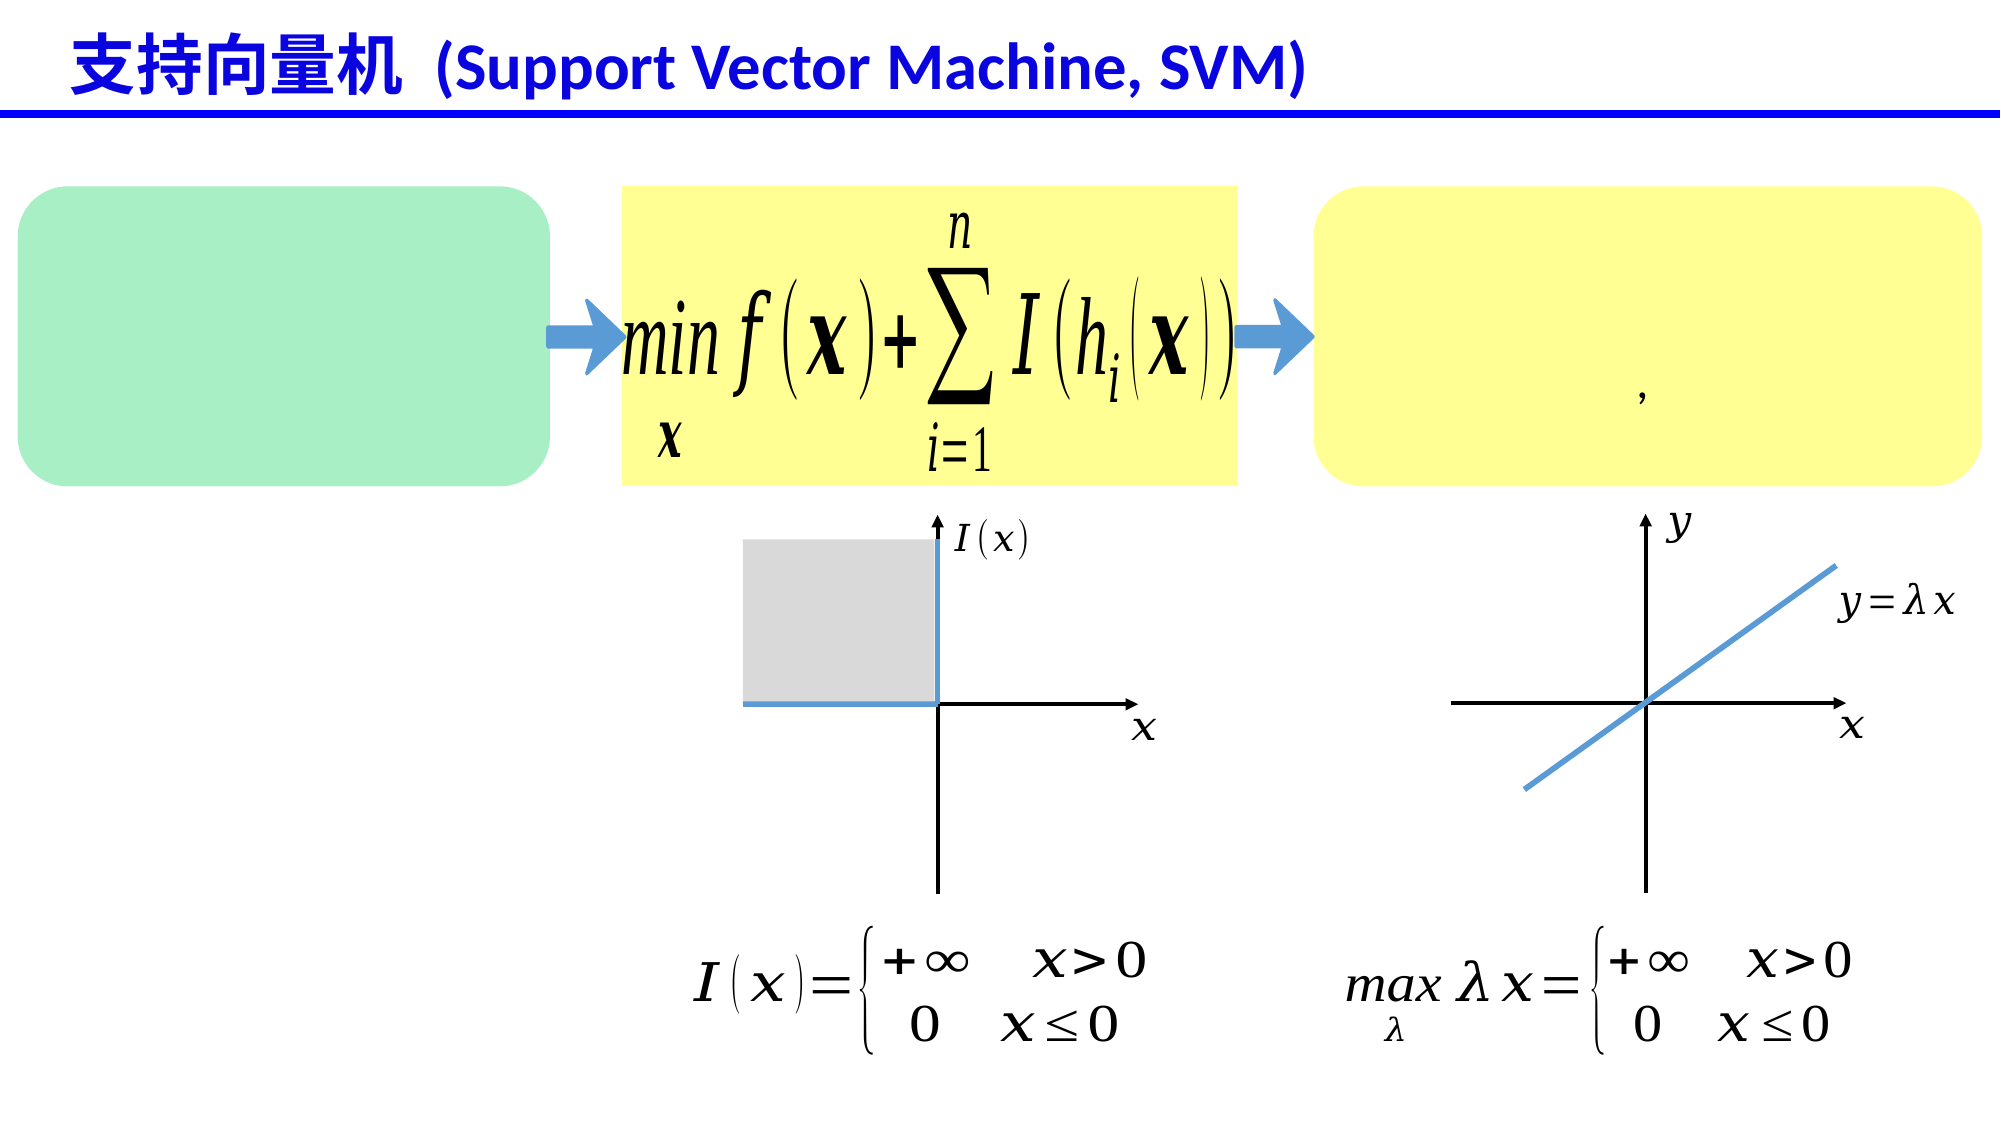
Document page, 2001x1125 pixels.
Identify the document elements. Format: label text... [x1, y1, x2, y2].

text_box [742, 514, 1159, 894]
text_box [545, 297, 628, 377]
title 支持向量机 (Support Vector Machine, SVM) [54, 21, 1780, 114]
text_box [1233, 297, 1316, 377]
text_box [1450, 498, 1958, 893]
